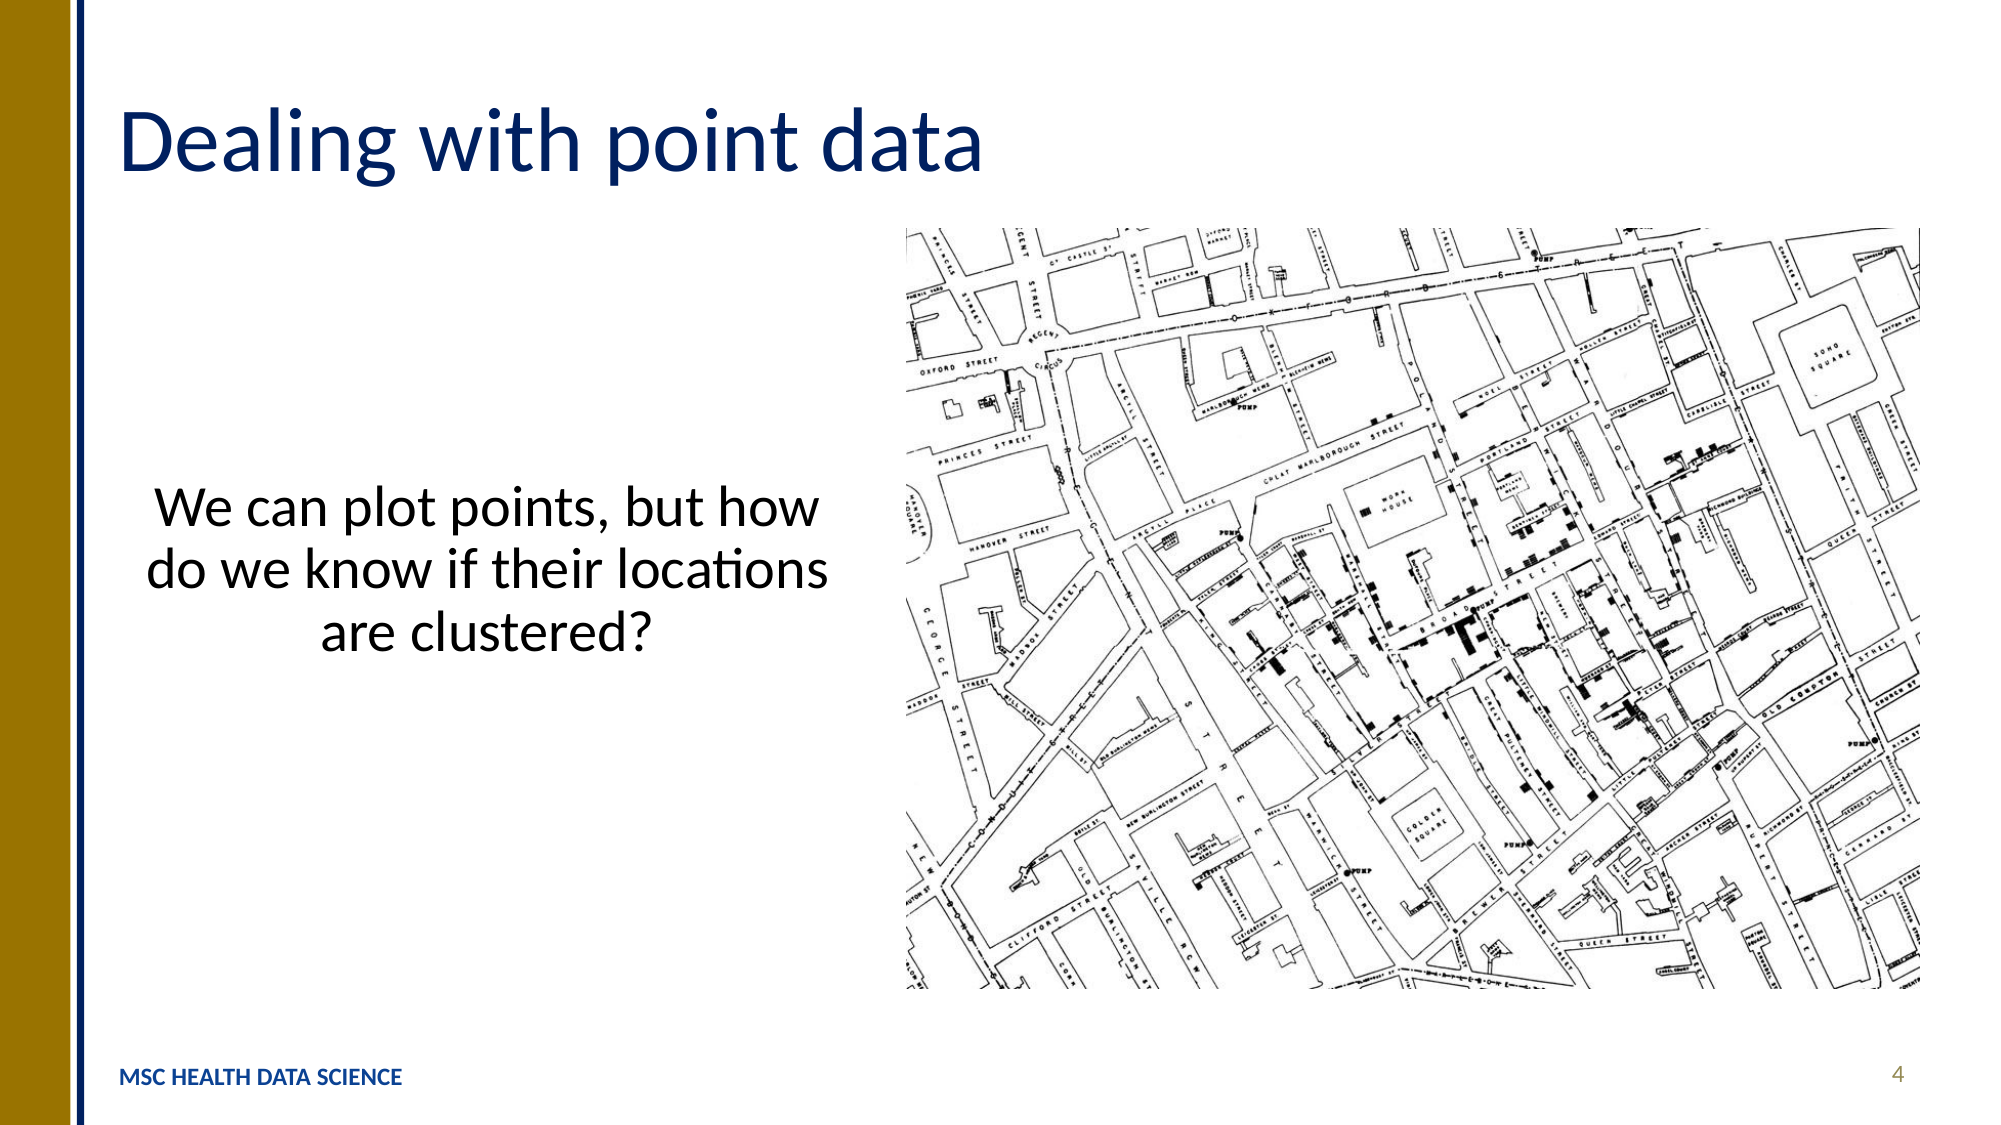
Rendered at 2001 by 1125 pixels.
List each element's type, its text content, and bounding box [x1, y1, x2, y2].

list We can plot points, but how do we know if their locations are clustered? [103, 468, 872, 690]
slide_number 4 [1737, 1042, 1920, 1102]
picture [906, 228, 1920, 989]
title Dealing with point data [103, 32, 1920, 251]
footer MSC HEALTH DATA SCIENCE [103, 1045, 439, 1106]
